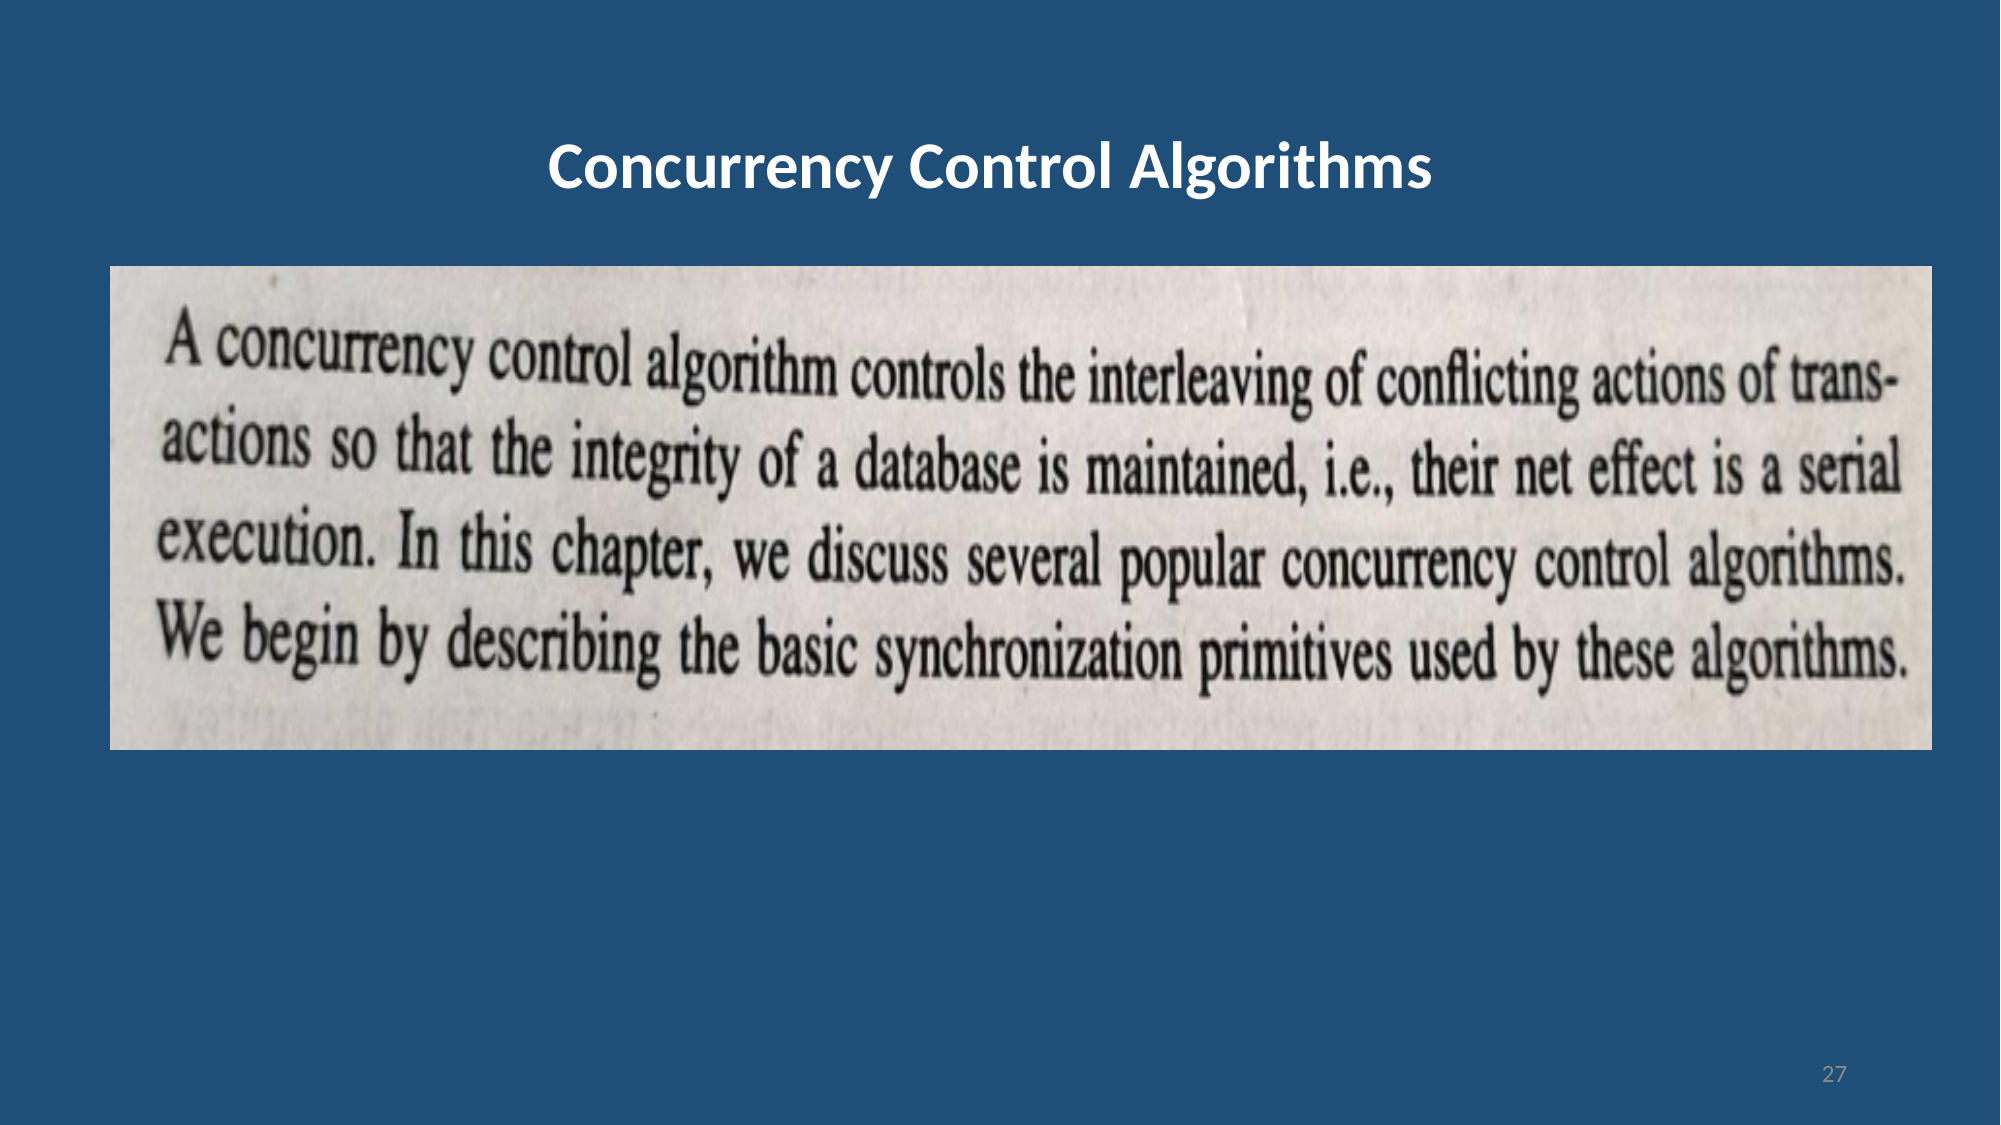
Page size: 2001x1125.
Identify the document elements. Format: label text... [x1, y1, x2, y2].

picture [110, 266, 1932, 750]
title Concurrency Control Algorithms [233, 0, 1734, 210]
slide_number 27 [1412, 1042, 1863, 1103]
